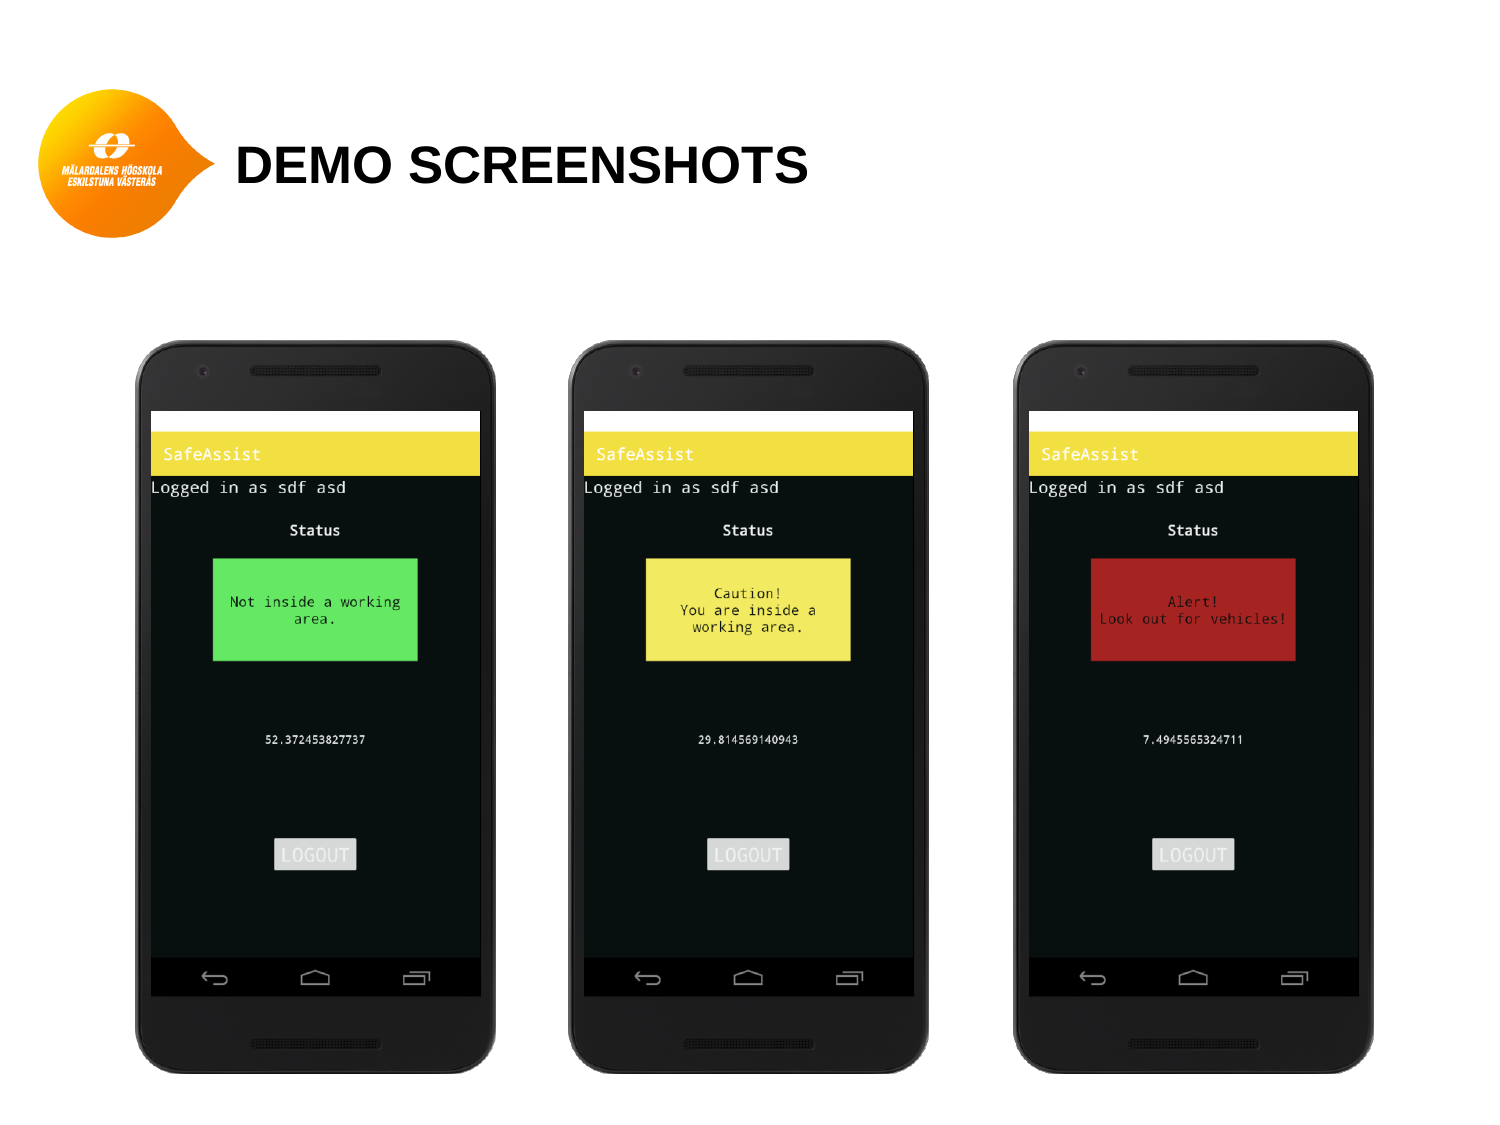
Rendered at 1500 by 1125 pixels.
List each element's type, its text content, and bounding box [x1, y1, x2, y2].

picture [1013, 340, 1375, 1074]
picture [135, 340, 496, 1074]
picture [568, 340, 929, 1074]
title DEMO SCREENSHOTS [220, 107, 1188, 218]
picture [38, 89, 215, 238]
